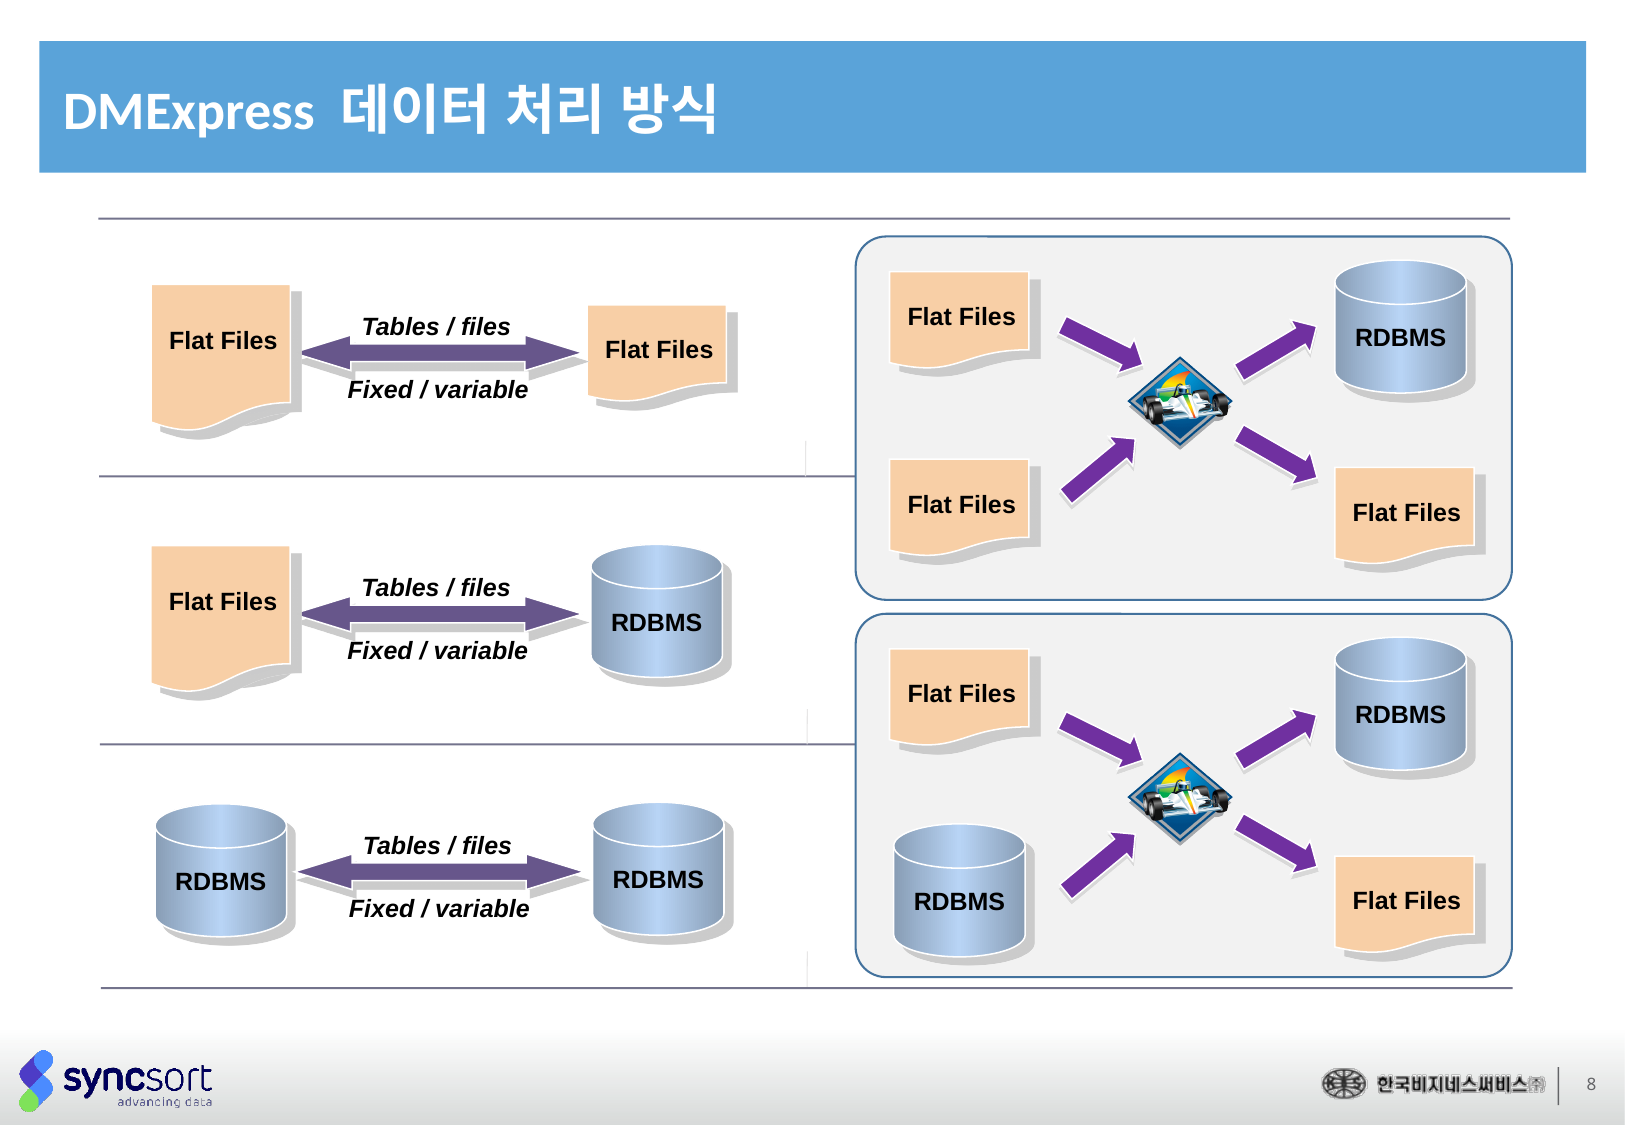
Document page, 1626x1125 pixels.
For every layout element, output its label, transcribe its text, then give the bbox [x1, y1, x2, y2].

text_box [855, 613, 1512, 978]
picture [0, 1028, 1625, 1125]
title DMExpress 데이터 처리 방식 [48, 52, 1579, 172]
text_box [855, 236, 1512, 600]
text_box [151, 284, 729, 432]
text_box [154, 802, 731, 937]
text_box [150, 544, 729, 693]
